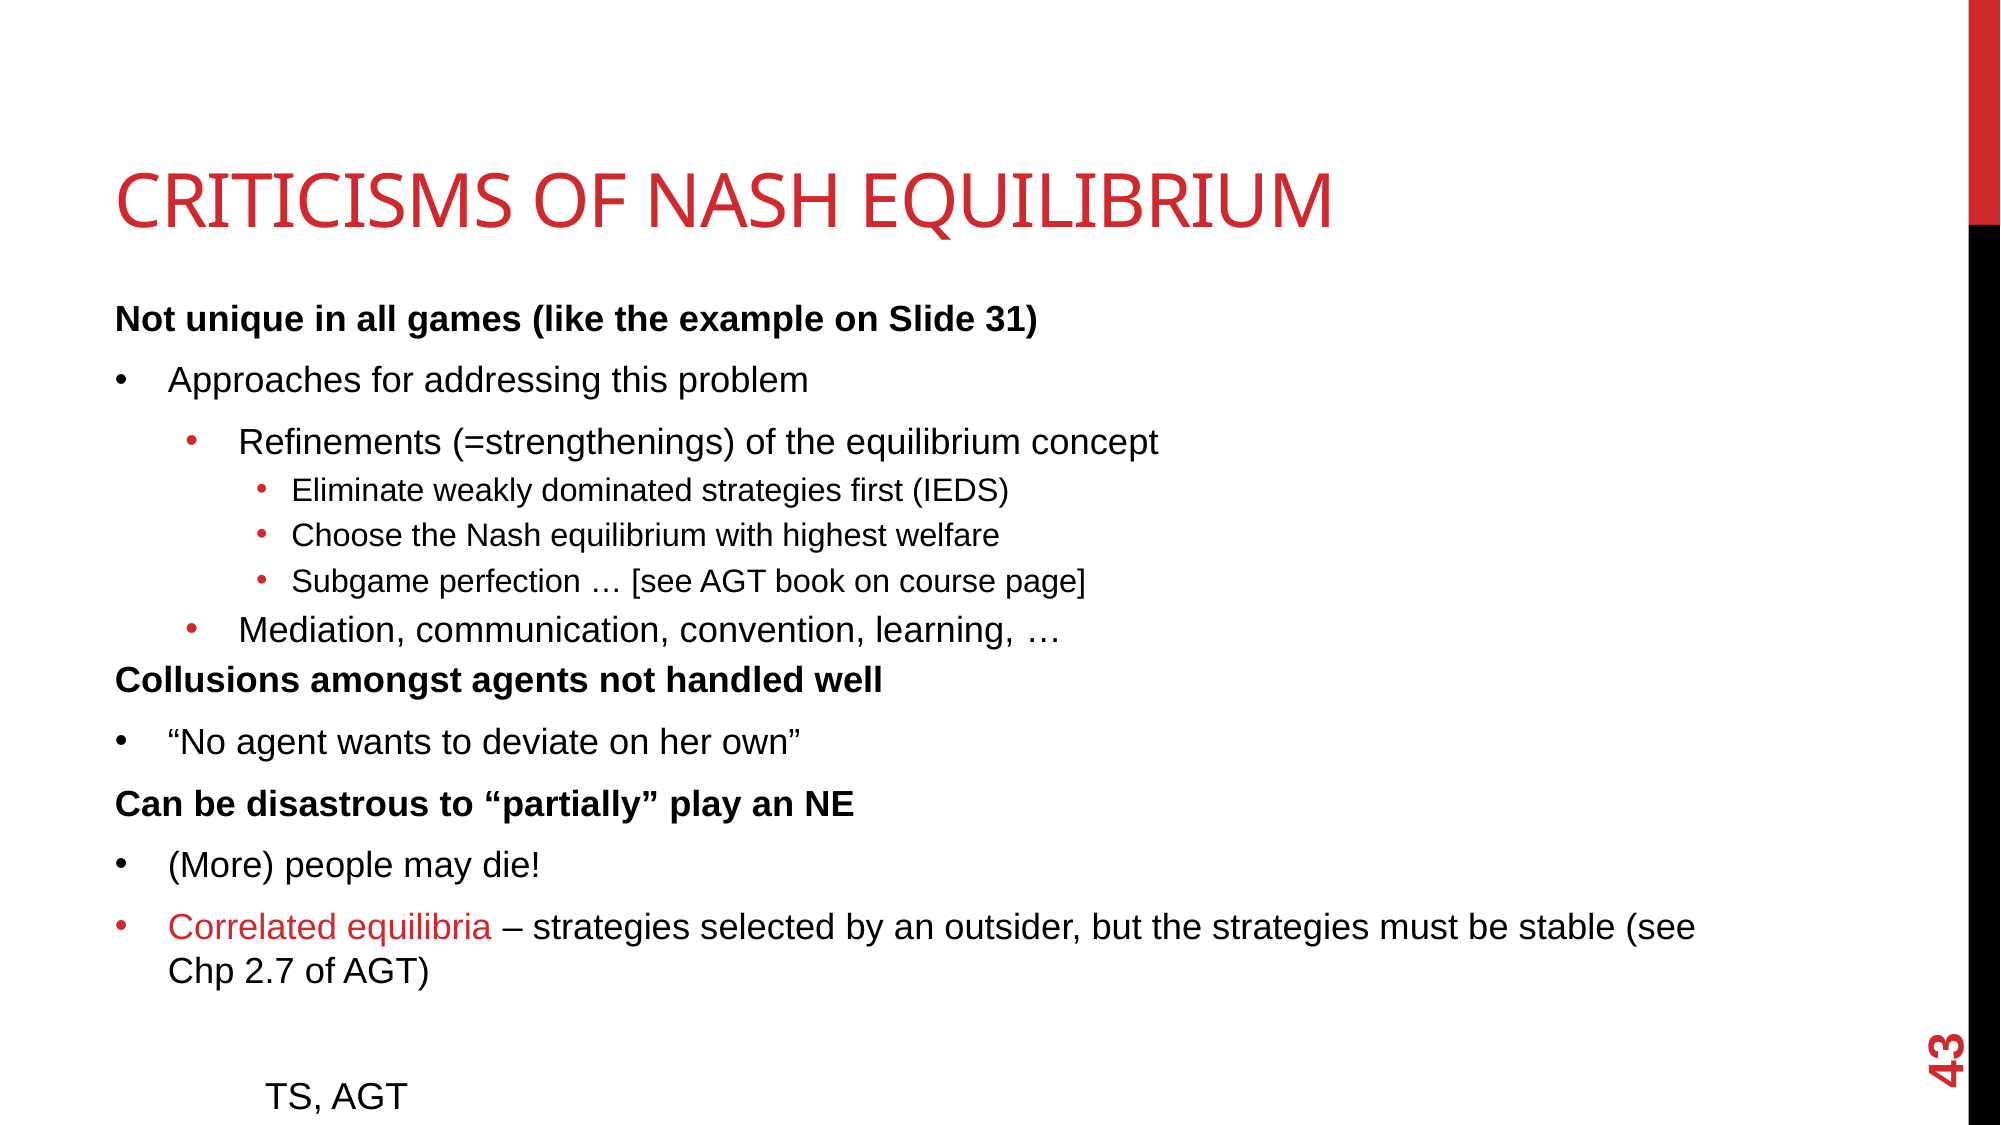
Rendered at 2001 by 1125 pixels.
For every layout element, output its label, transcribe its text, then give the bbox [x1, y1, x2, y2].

text_box TS, AGT [249, 1064, 458, 1125]
list Not unique in all games (like the example on Slide 31) Approaches for addressing this problem Refinements (=strengthenings) of the equilibrium concept Eliminate weakly dominated strategies first (IEDS) Choose the Nash equilibrium with highest welfare Subgame perfection … [see AGT book on course page] Mediation, communication, convention, learning, … Collusions amongst agents not handled well “No agent wants to deviate on her own” Can be disastrous to “partially” play an NE (More) people may die! Correlated equilibria – strategies selected by an outsider, but the strategies must be stable (see Chp 2.7 of AGT) [99, 287, 1767, 1005]
slide_number 43 [1903, 887, 1984, 1104]
title Criticisms of Nash equilibrium [99, 25, 1367, 250]
